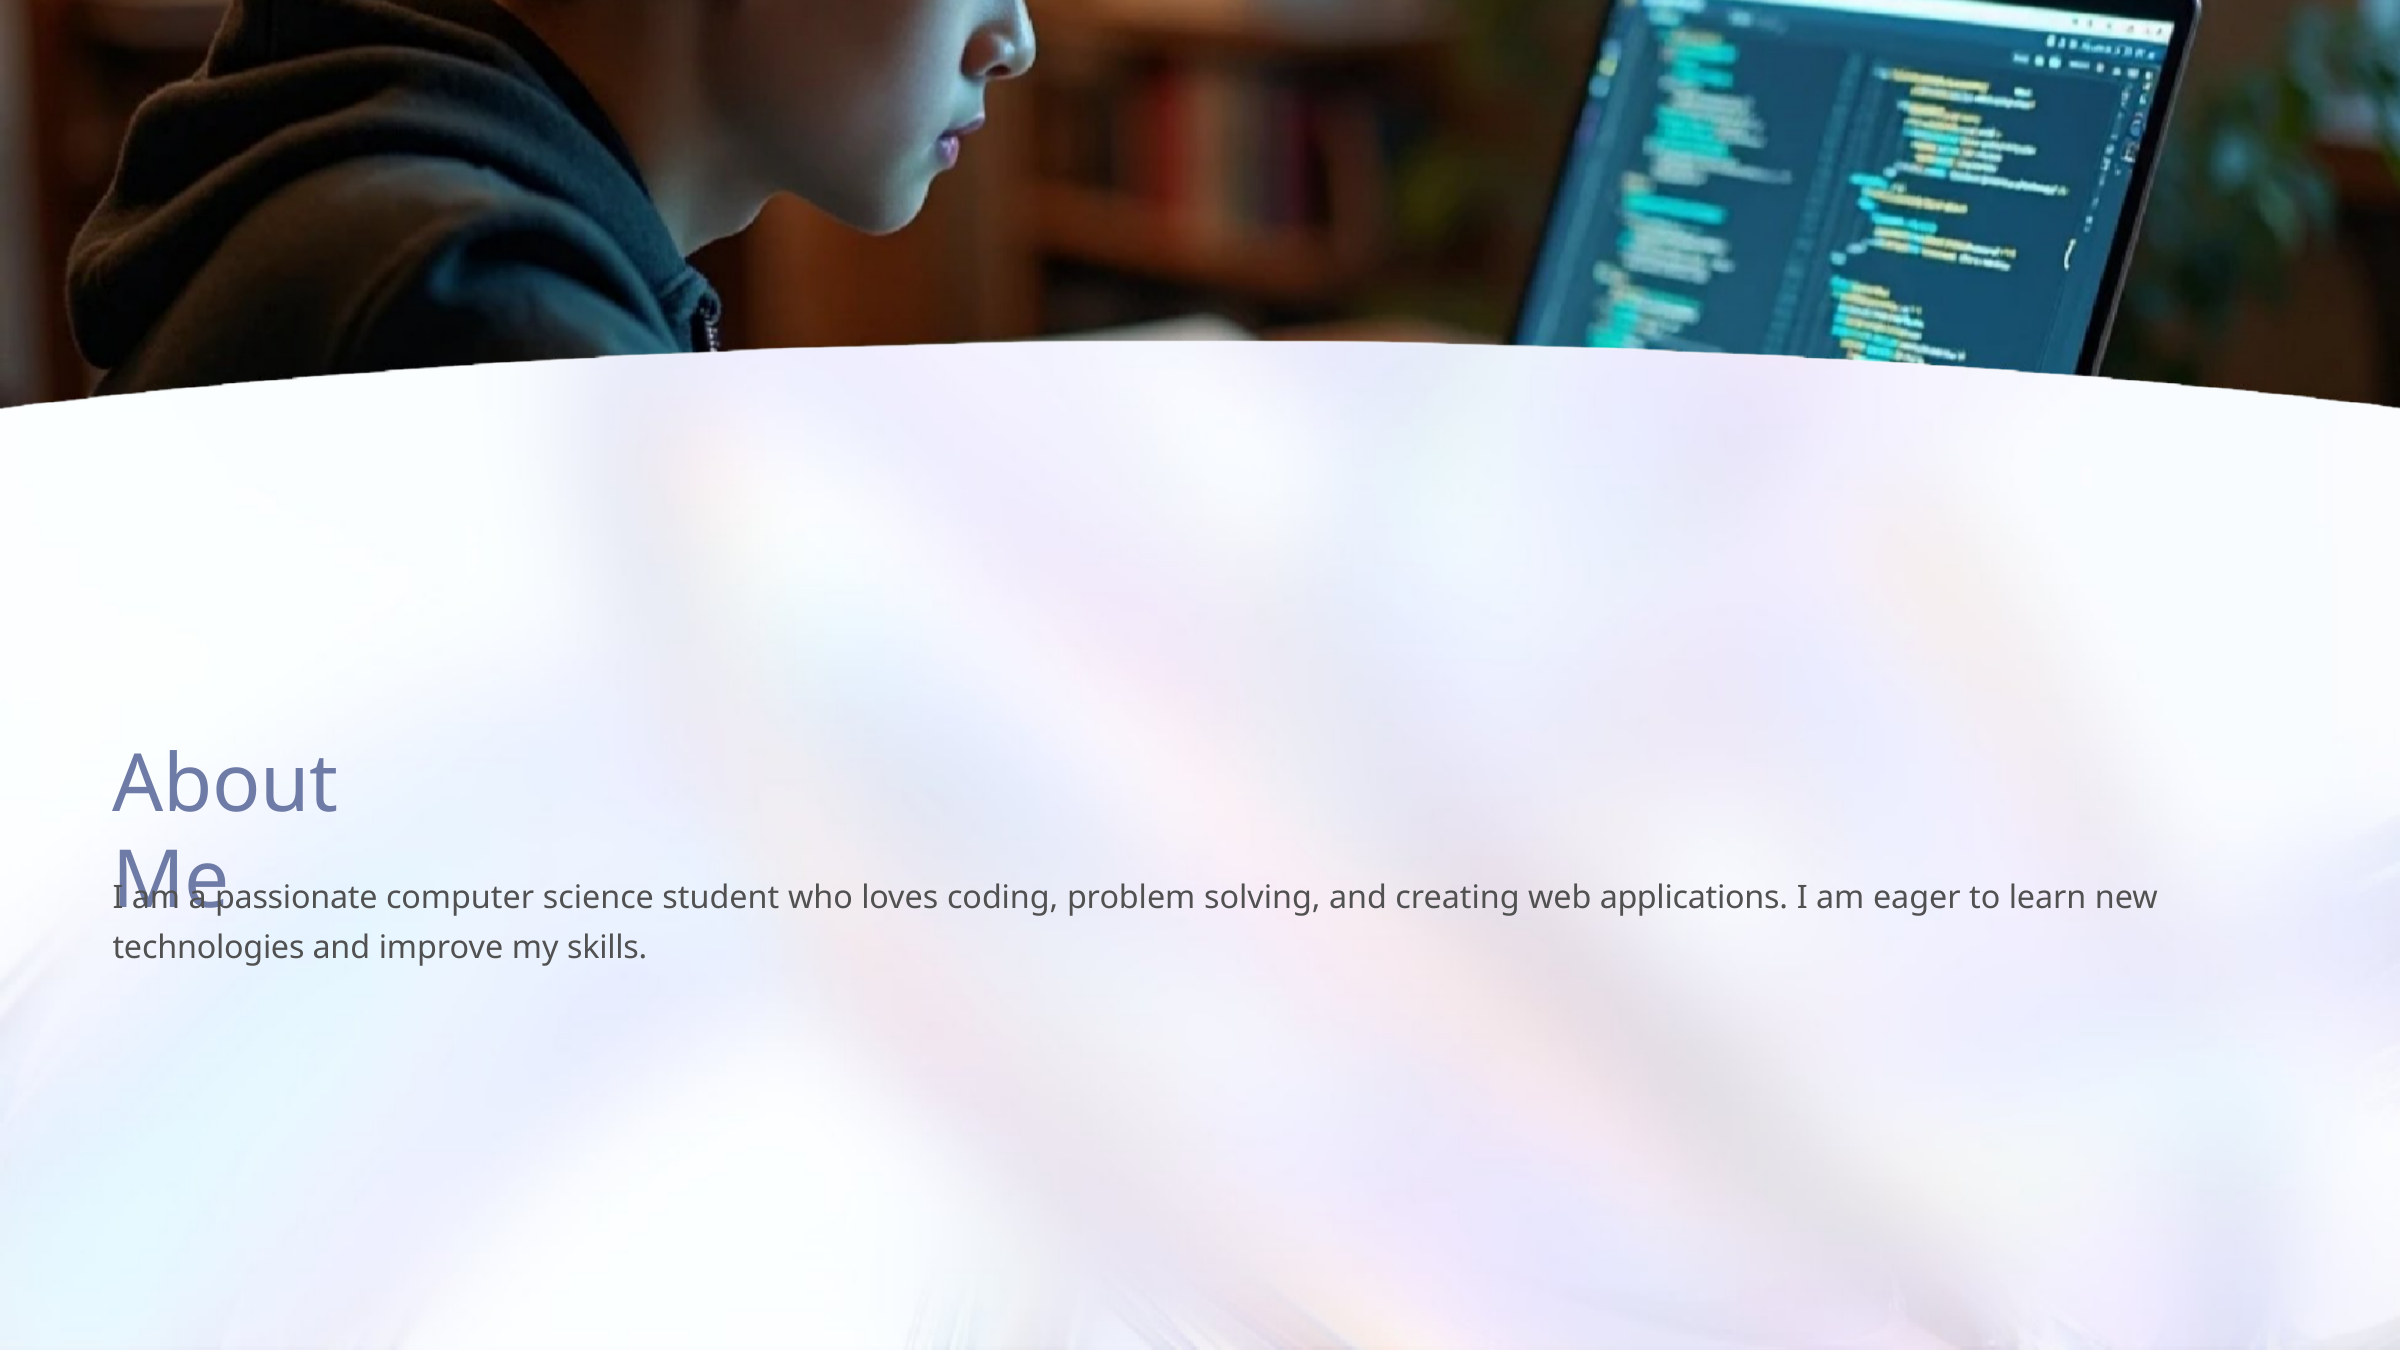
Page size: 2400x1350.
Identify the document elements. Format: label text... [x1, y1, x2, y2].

picture [0, 0, 2400, 1350]
text_box About Me [110, 729, 458, 861]
text_box I am a passionate computer science student who loves coding, problem solving, and creating web applications. I am eager to learn new technologies and improve my skills. [110, 861, 2237, 966]
